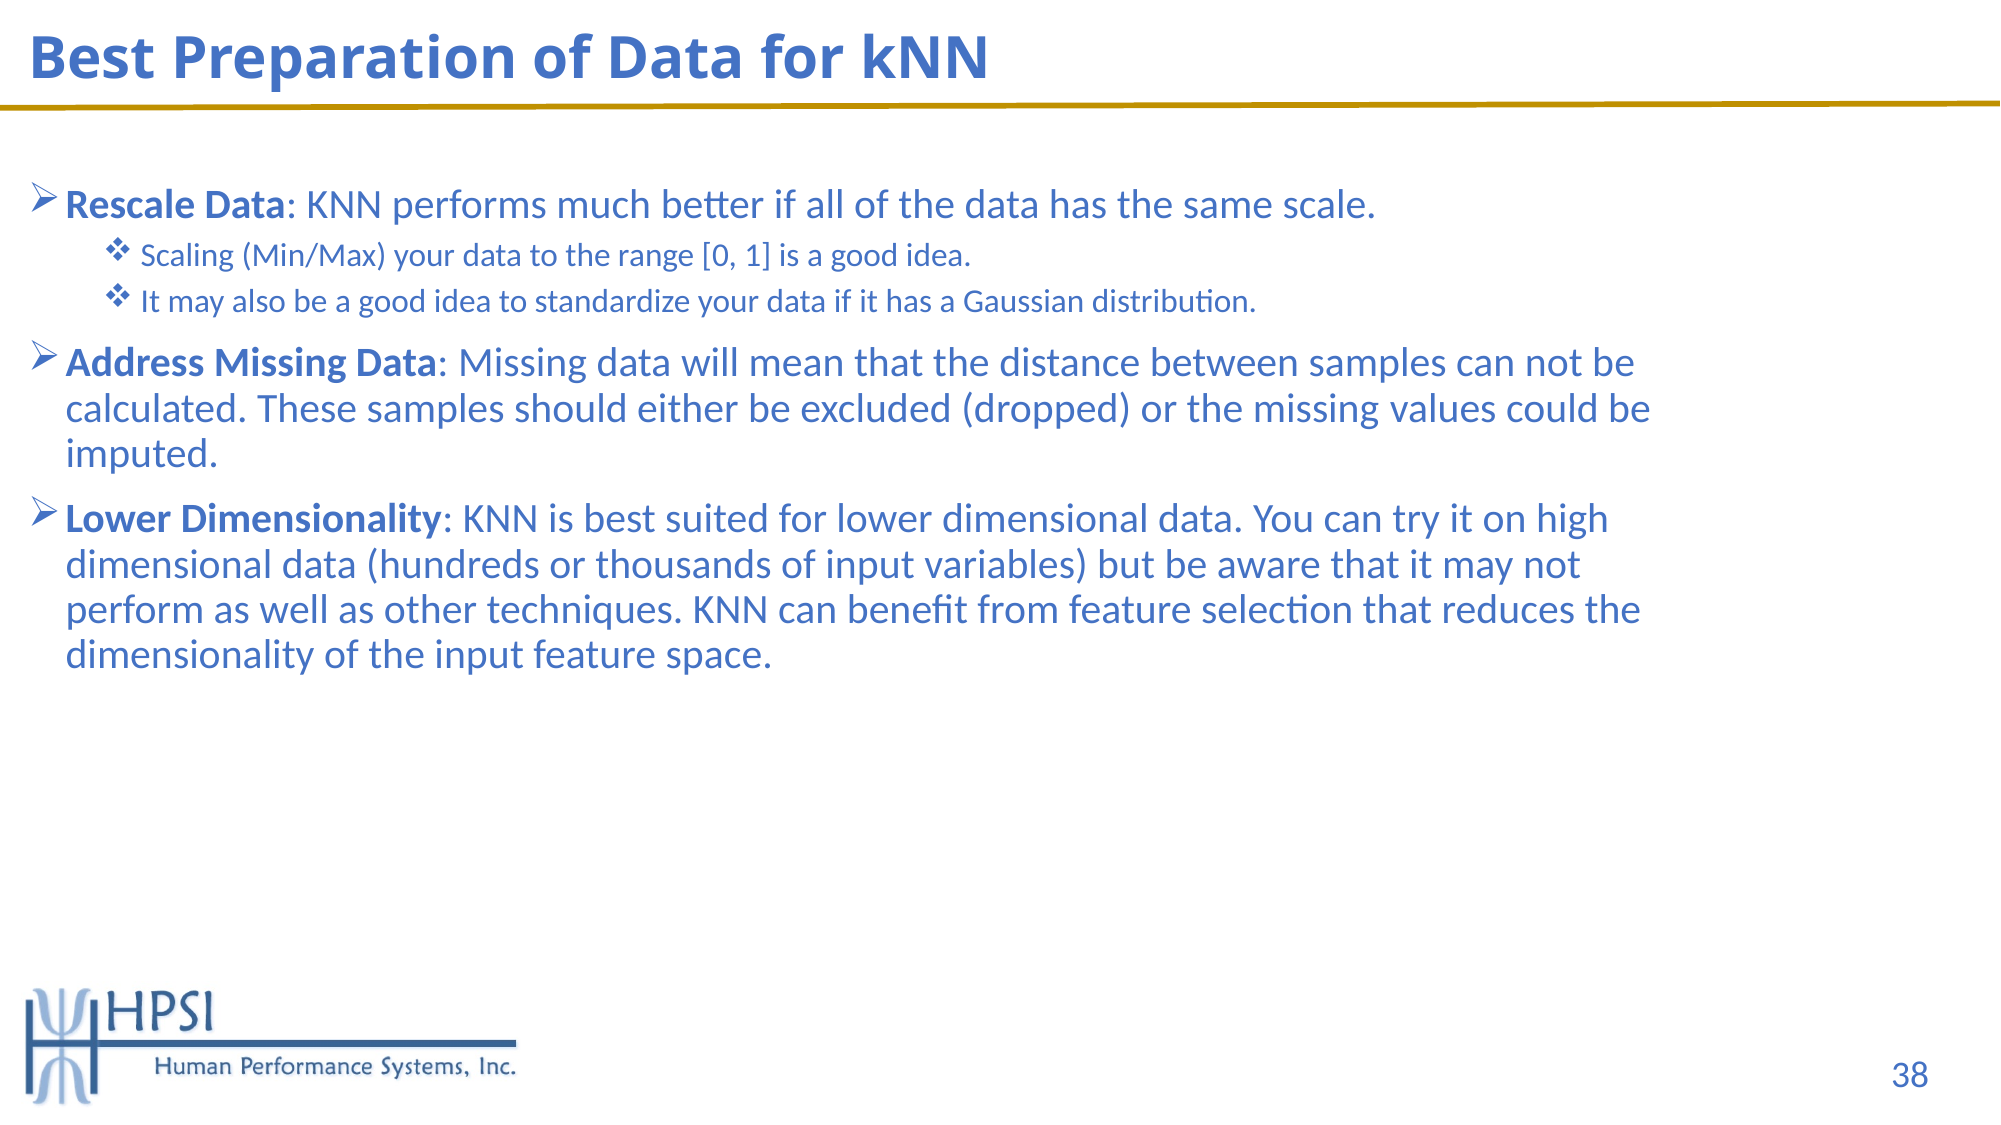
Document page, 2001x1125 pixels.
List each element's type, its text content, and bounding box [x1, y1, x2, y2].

slide_number 38 [1493, 1042, 1944, 1103]
picture [21, 981, 524, 1108]
title Best Preparation of Data for kNN [13, 0, 1739, 120]
list Rescale Data: KNN performs much better if all of the data has the same scale. Scaling (Min/Max) your data to the range [0, 1] is a good idea. It may also be a good idea to standardize your data if it has a Gaussian distribution. Address Missing Data: Missing data will mean that the distance between samples can not be calculated. These samples should either be excluded (dropped) or the missing values could be imputed. Lower Dimensionality: KNN is best suited for lower dimensional data. You can try it on high dimensional data (hundreds or thousands of input variables) but be aware that it may not perform as well as other techniques. KNN can benefit from feature selection that reduces the dimensionality of the input feature space. [13, 175, 1739, 889]
